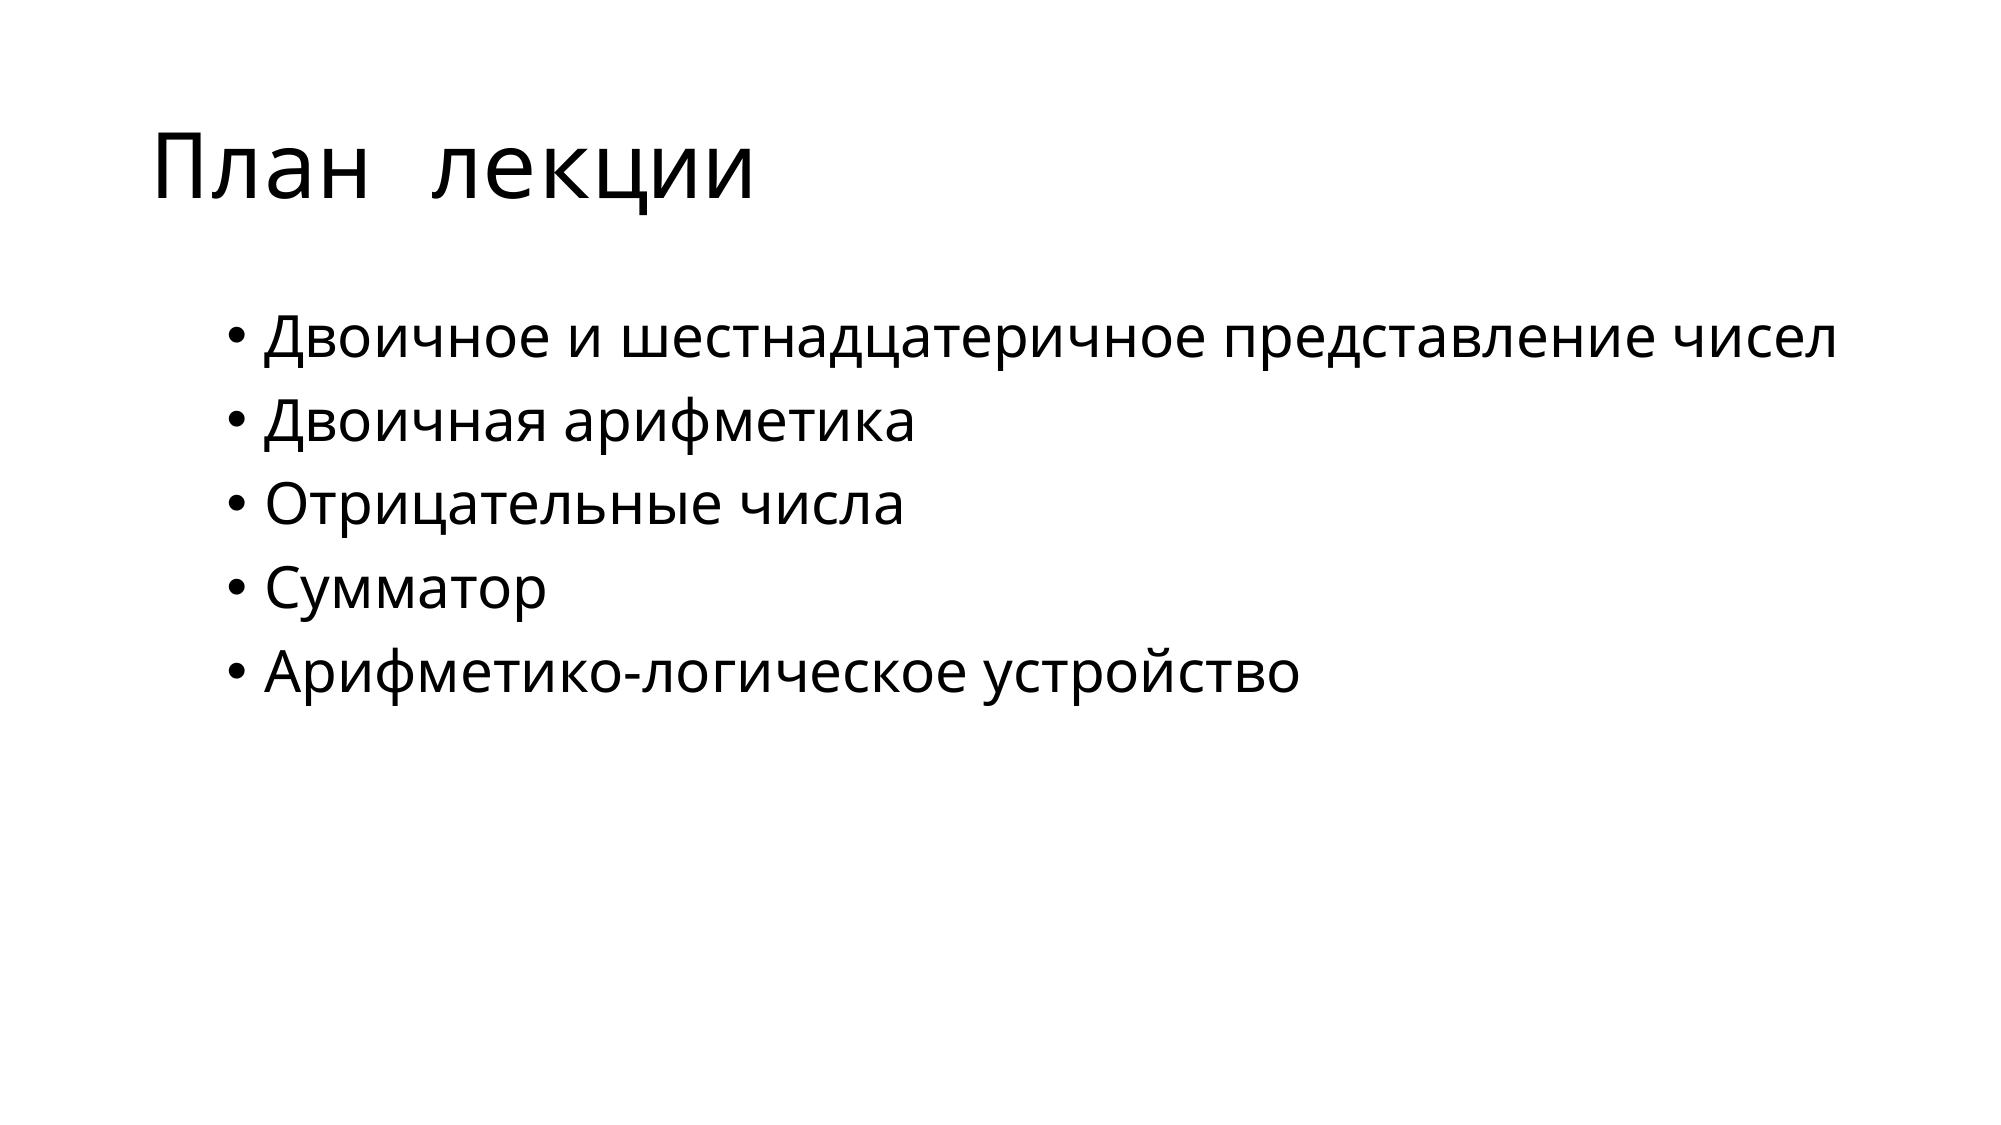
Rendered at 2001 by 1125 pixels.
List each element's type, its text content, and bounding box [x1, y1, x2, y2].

list Двоичное и шестнадцатеричное представление чисел Двоичная арифметика Отрицательные числа Сумматор Арифметико-логическое устройство [211, 299, 1863, 1014]
title План лекции [137, 59, 1863, 278]
